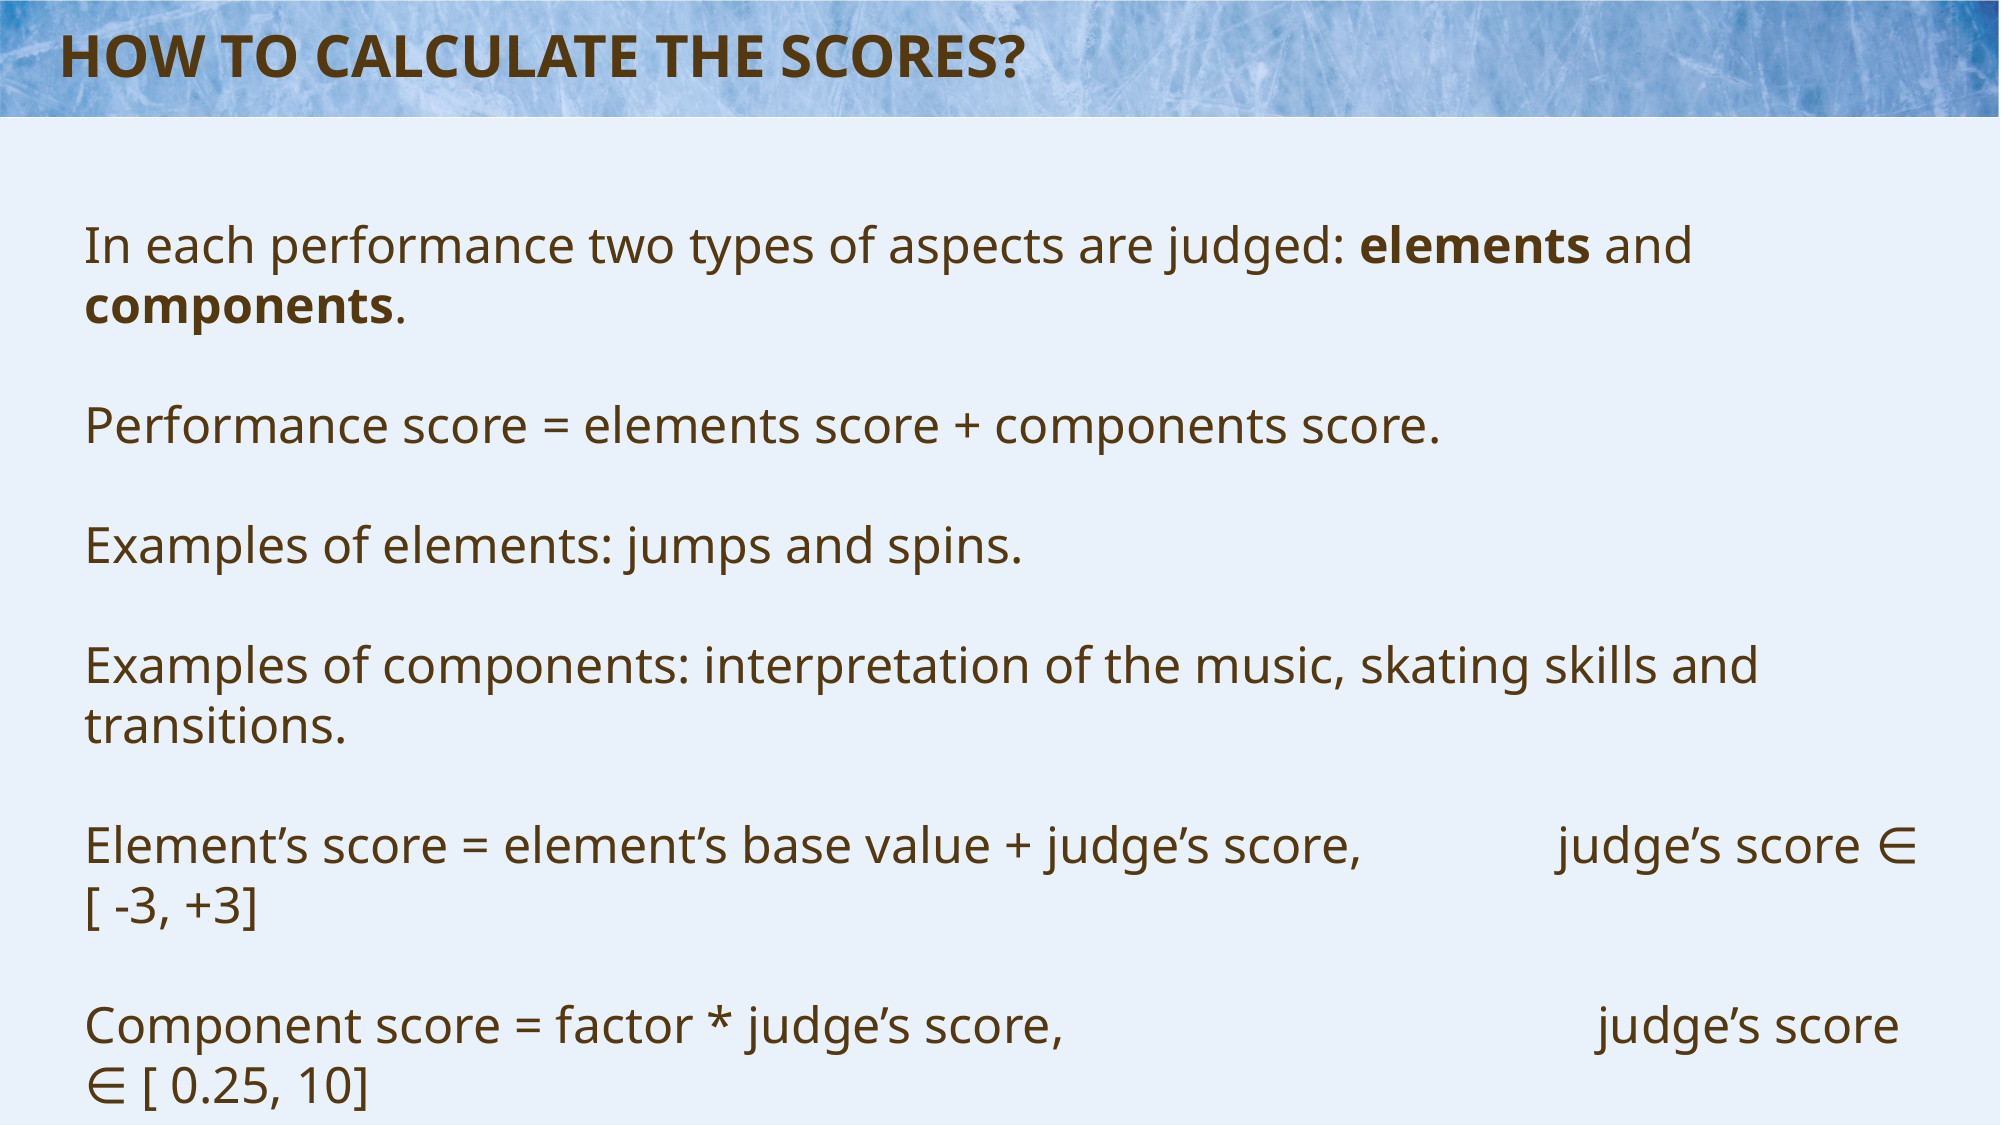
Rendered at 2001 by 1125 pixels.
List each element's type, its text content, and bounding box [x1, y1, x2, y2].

title HOW TO CALCULATE THE SCORES? [0, 0, 2000, 118]
text_box In each performance two types of aspects are judged: elements and components. Performance score = elements score + components score. Examples of elements: jumps and spins. Examples of components: interpretation of the music, skating skills and transitions. Element’s score = element’s base value + judge’s score, judge’s score ∈ [ -3, +3] Component score = factor * judge’s score, judge’s score ∈ [ 0.25, 10] [69, 206, 1955, 1125]
